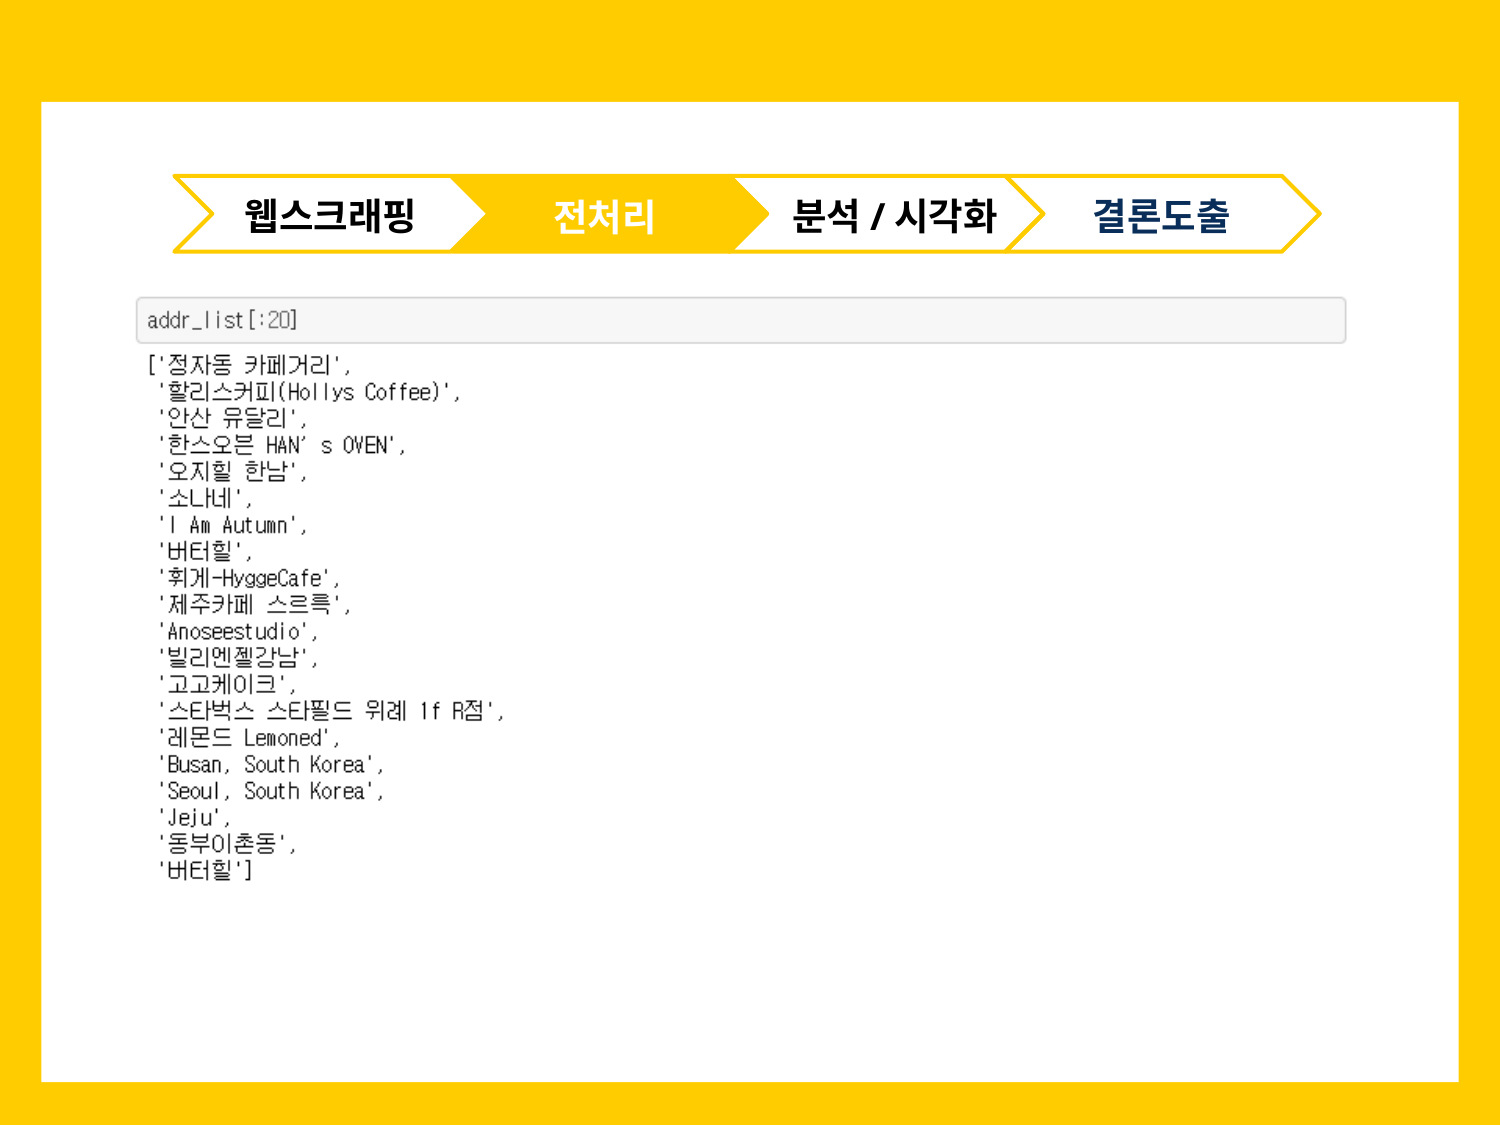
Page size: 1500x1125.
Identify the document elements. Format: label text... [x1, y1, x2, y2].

text_box [1018, 193, 1039, 234]
text_box 전처리 [524, 187, 686, 247]
text_box [172, 173, 486, 254]
text_box 결론도출 [1062, 185, 1262, 246]
picture [130, 294, 1353, 890]
text_box [39, 100, 1461, 1084]
text_box 웹스크래핑 [209, 185, 453, 246]
text_box [1003, 173, 1322, 254]
text_box [450, 173, 770, 254]
text_box 분석/시각화 [772, 185, 1018, 246]
text_box [730, 173, 1010, 254]
